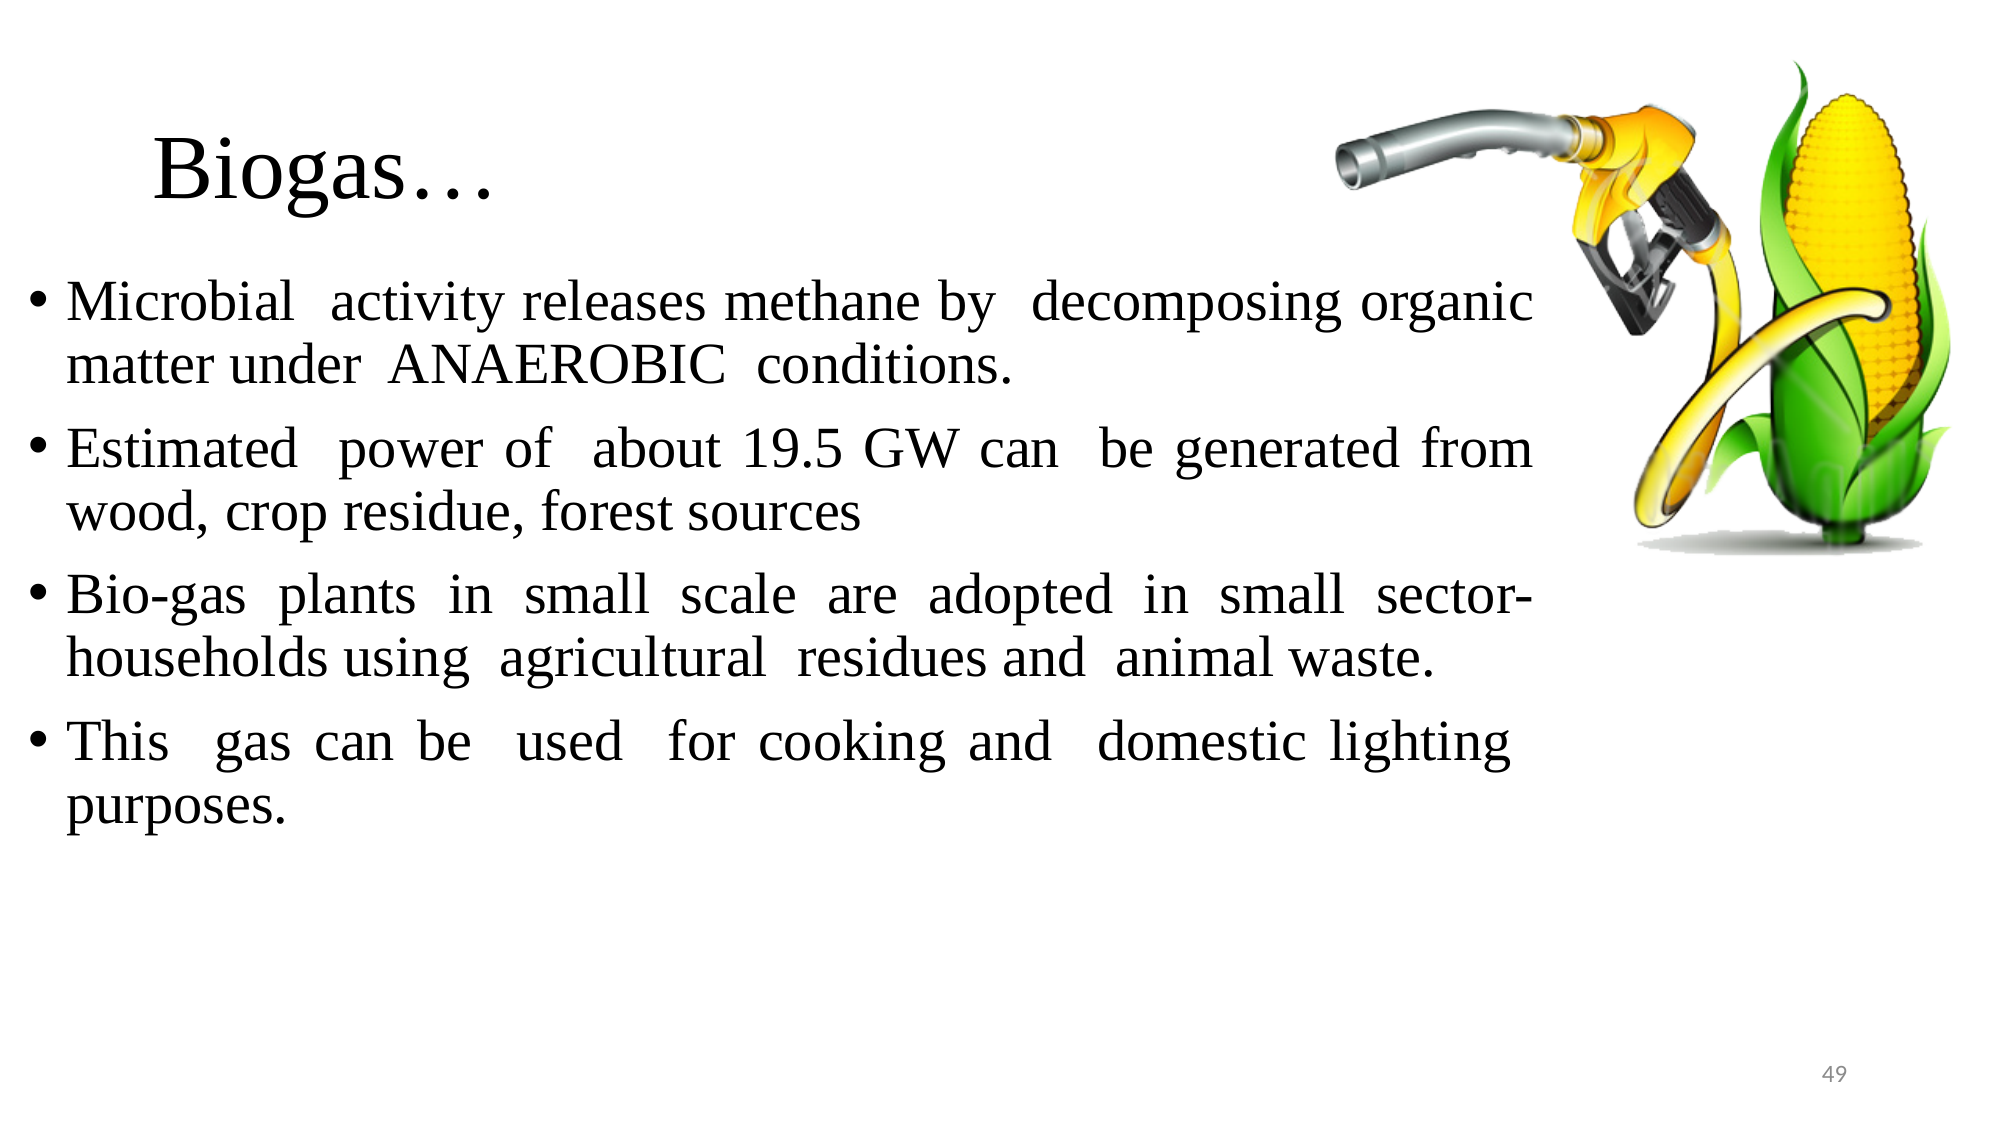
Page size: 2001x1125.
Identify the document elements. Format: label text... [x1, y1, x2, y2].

picture [1298, 59, 1987, 557]
list Microbial activity releases methane by decomposing organic matter under ANAEROBIC conditions. Estimated power of about 19.5 GW can be generated from wood, crop residue, forest sources Bio-gas plants in small scale are adopted in small sector- households using agricultural residues and animal waste. This gas can be used for cooking and domestic lighting purposes. [13, 262, 1550, 1062]
title Biogas… [137, 59, 1298, 262]
slide_number 49 [1412, 1042, 1863, 1103]
